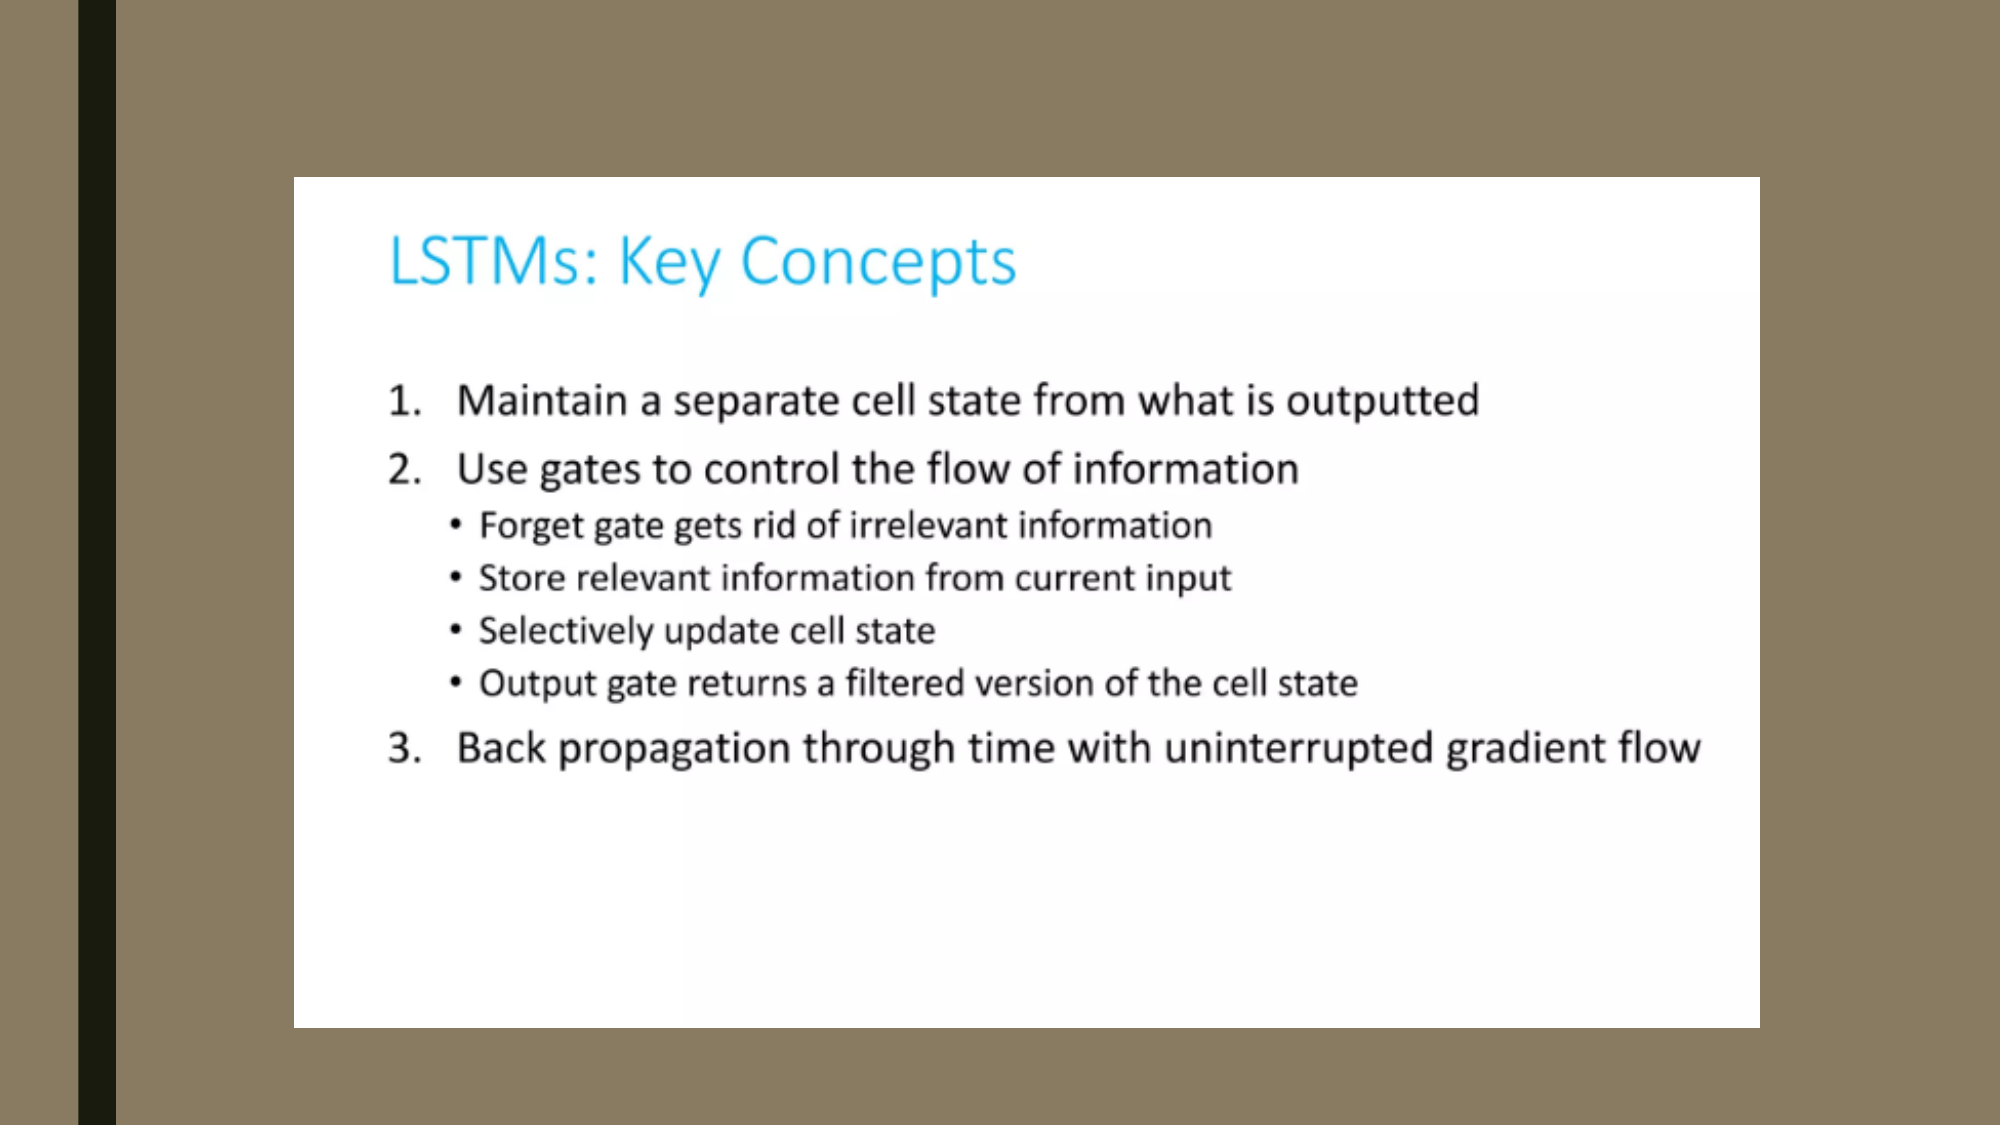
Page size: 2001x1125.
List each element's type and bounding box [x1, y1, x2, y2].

picture [294, 177, 1760, 1029]
